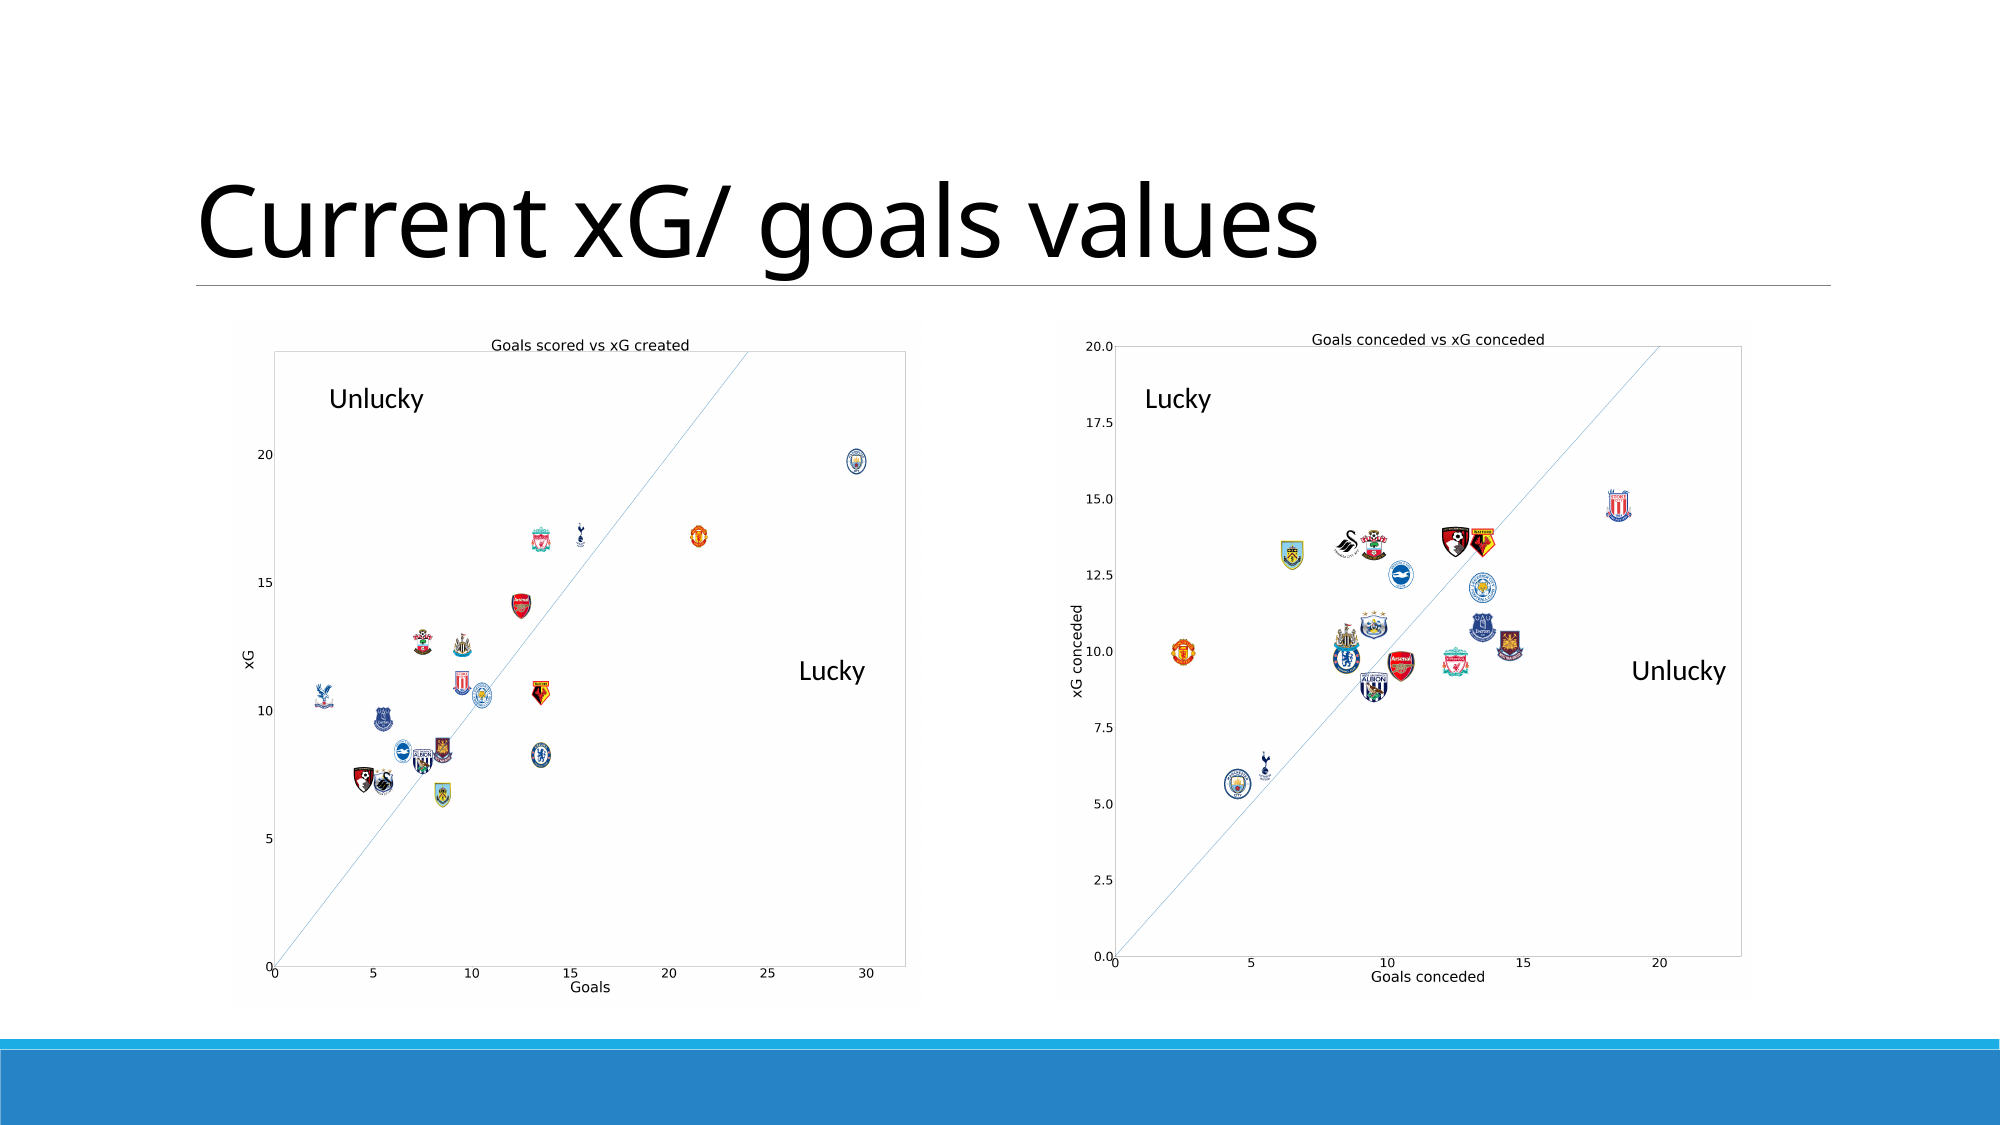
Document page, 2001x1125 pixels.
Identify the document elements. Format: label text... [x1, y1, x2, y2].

picture [1056, 696, 1759, 1001]
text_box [313, 371, 1759, 696]
picture [225, 319, 925, 1012]
title Current xG/ goals values [180, 47, 1830, 285]
picture [1056, 319, 1759, 371]
